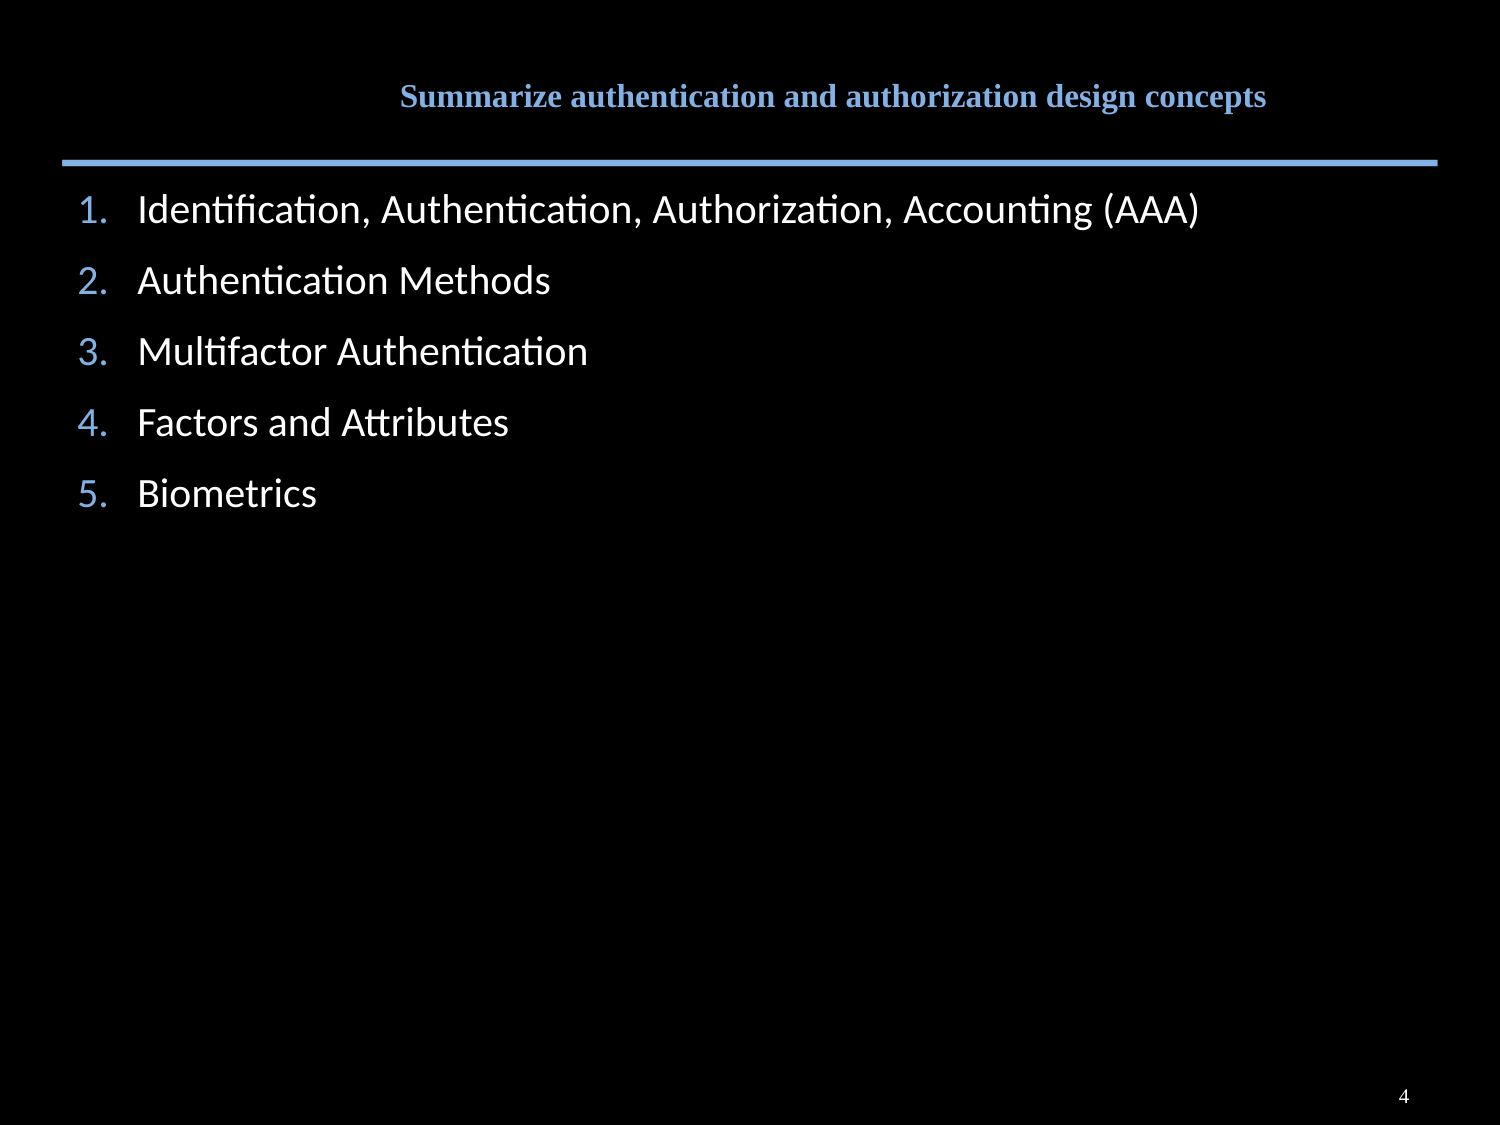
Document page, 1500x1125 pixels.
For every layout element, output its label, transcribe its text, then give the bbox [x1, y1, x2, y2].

slide_number 4 [1310, 1070, 1499, 1121]
list Identification, Authentication, Authorization, Accounting (AAA) Authentication Methods Multifactor Authentication Factors and Attributes Biometrics [62, 174, 1438, 1050]
title Summarize authentication and authorization design concepts [227, 12, 1440, 175]
